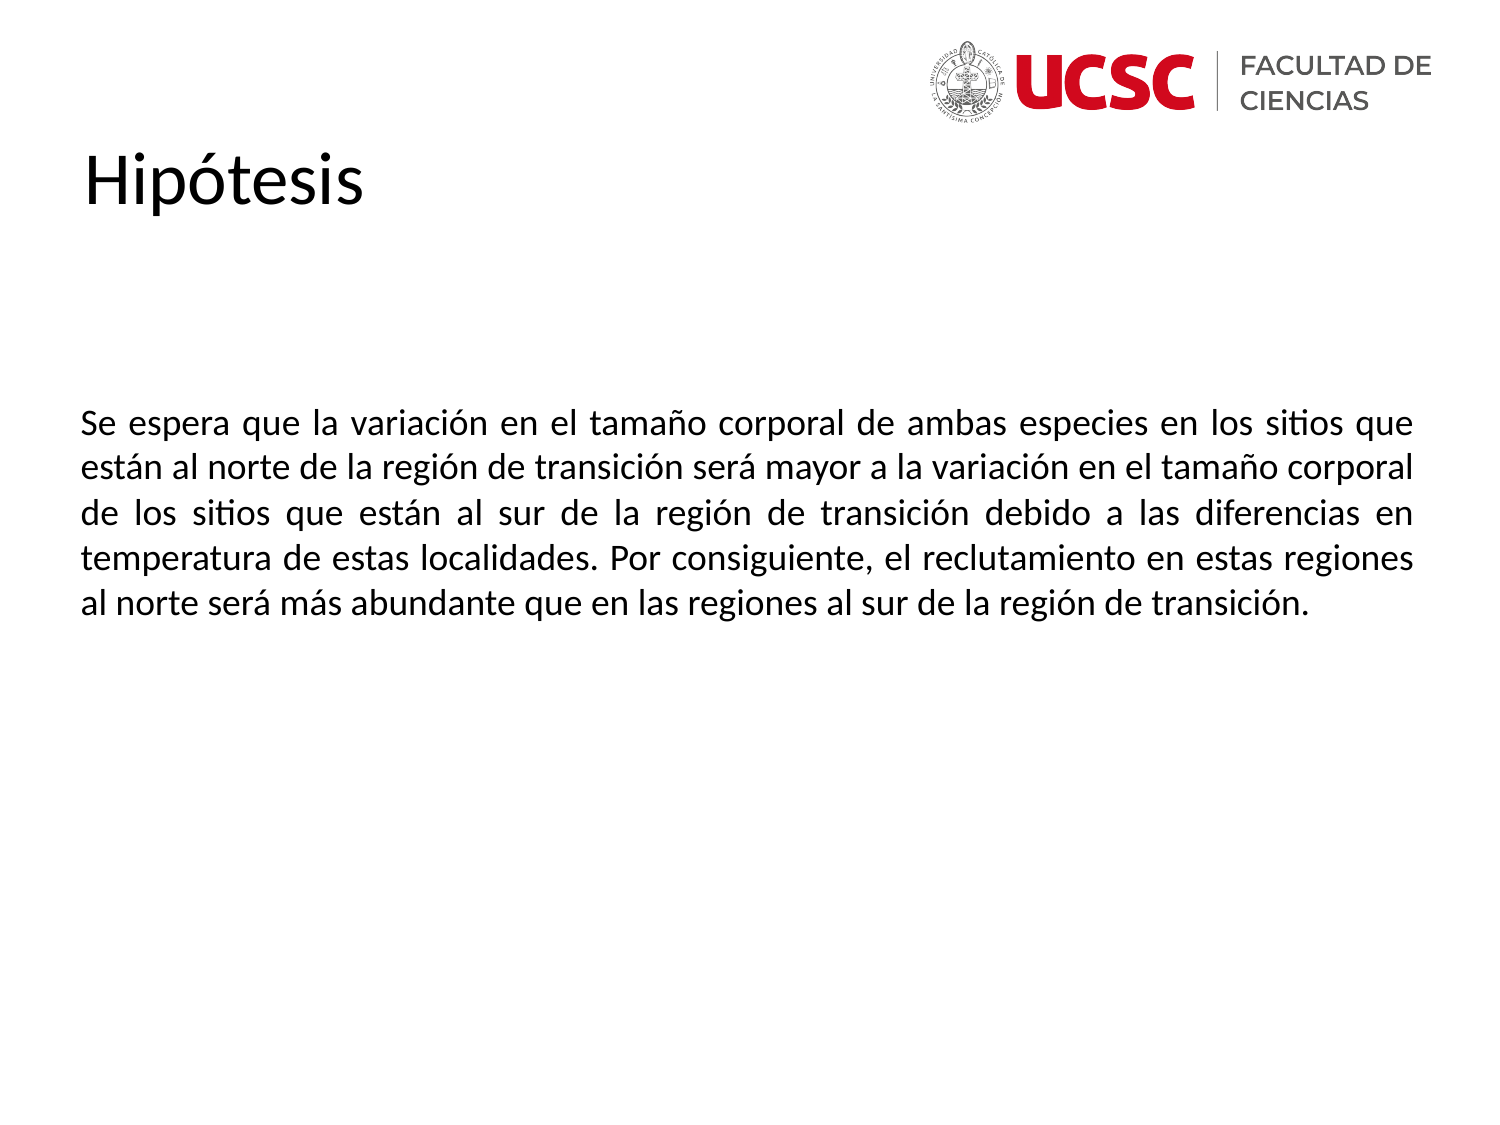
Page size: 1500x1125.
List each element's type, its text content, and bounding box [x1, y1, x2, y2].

text_box Se espera que la variación en el tamaño corporal de ambas especies en los sitios que están al norte de la región de transición será mayor a la variación en el tamaño corporal de los sitios que están al sur de la región de transición debido a las diferencias en temperatura de estas localidades. Por consiguiente, el reclutamiento en estas regiones al norte será más abundante que en las regiones al sur de la región de transición. [65, 389, 1431, 720]
text_box Hipótesis [69, 122, 781, 199]
picture [930, 41, 1431, 123]
